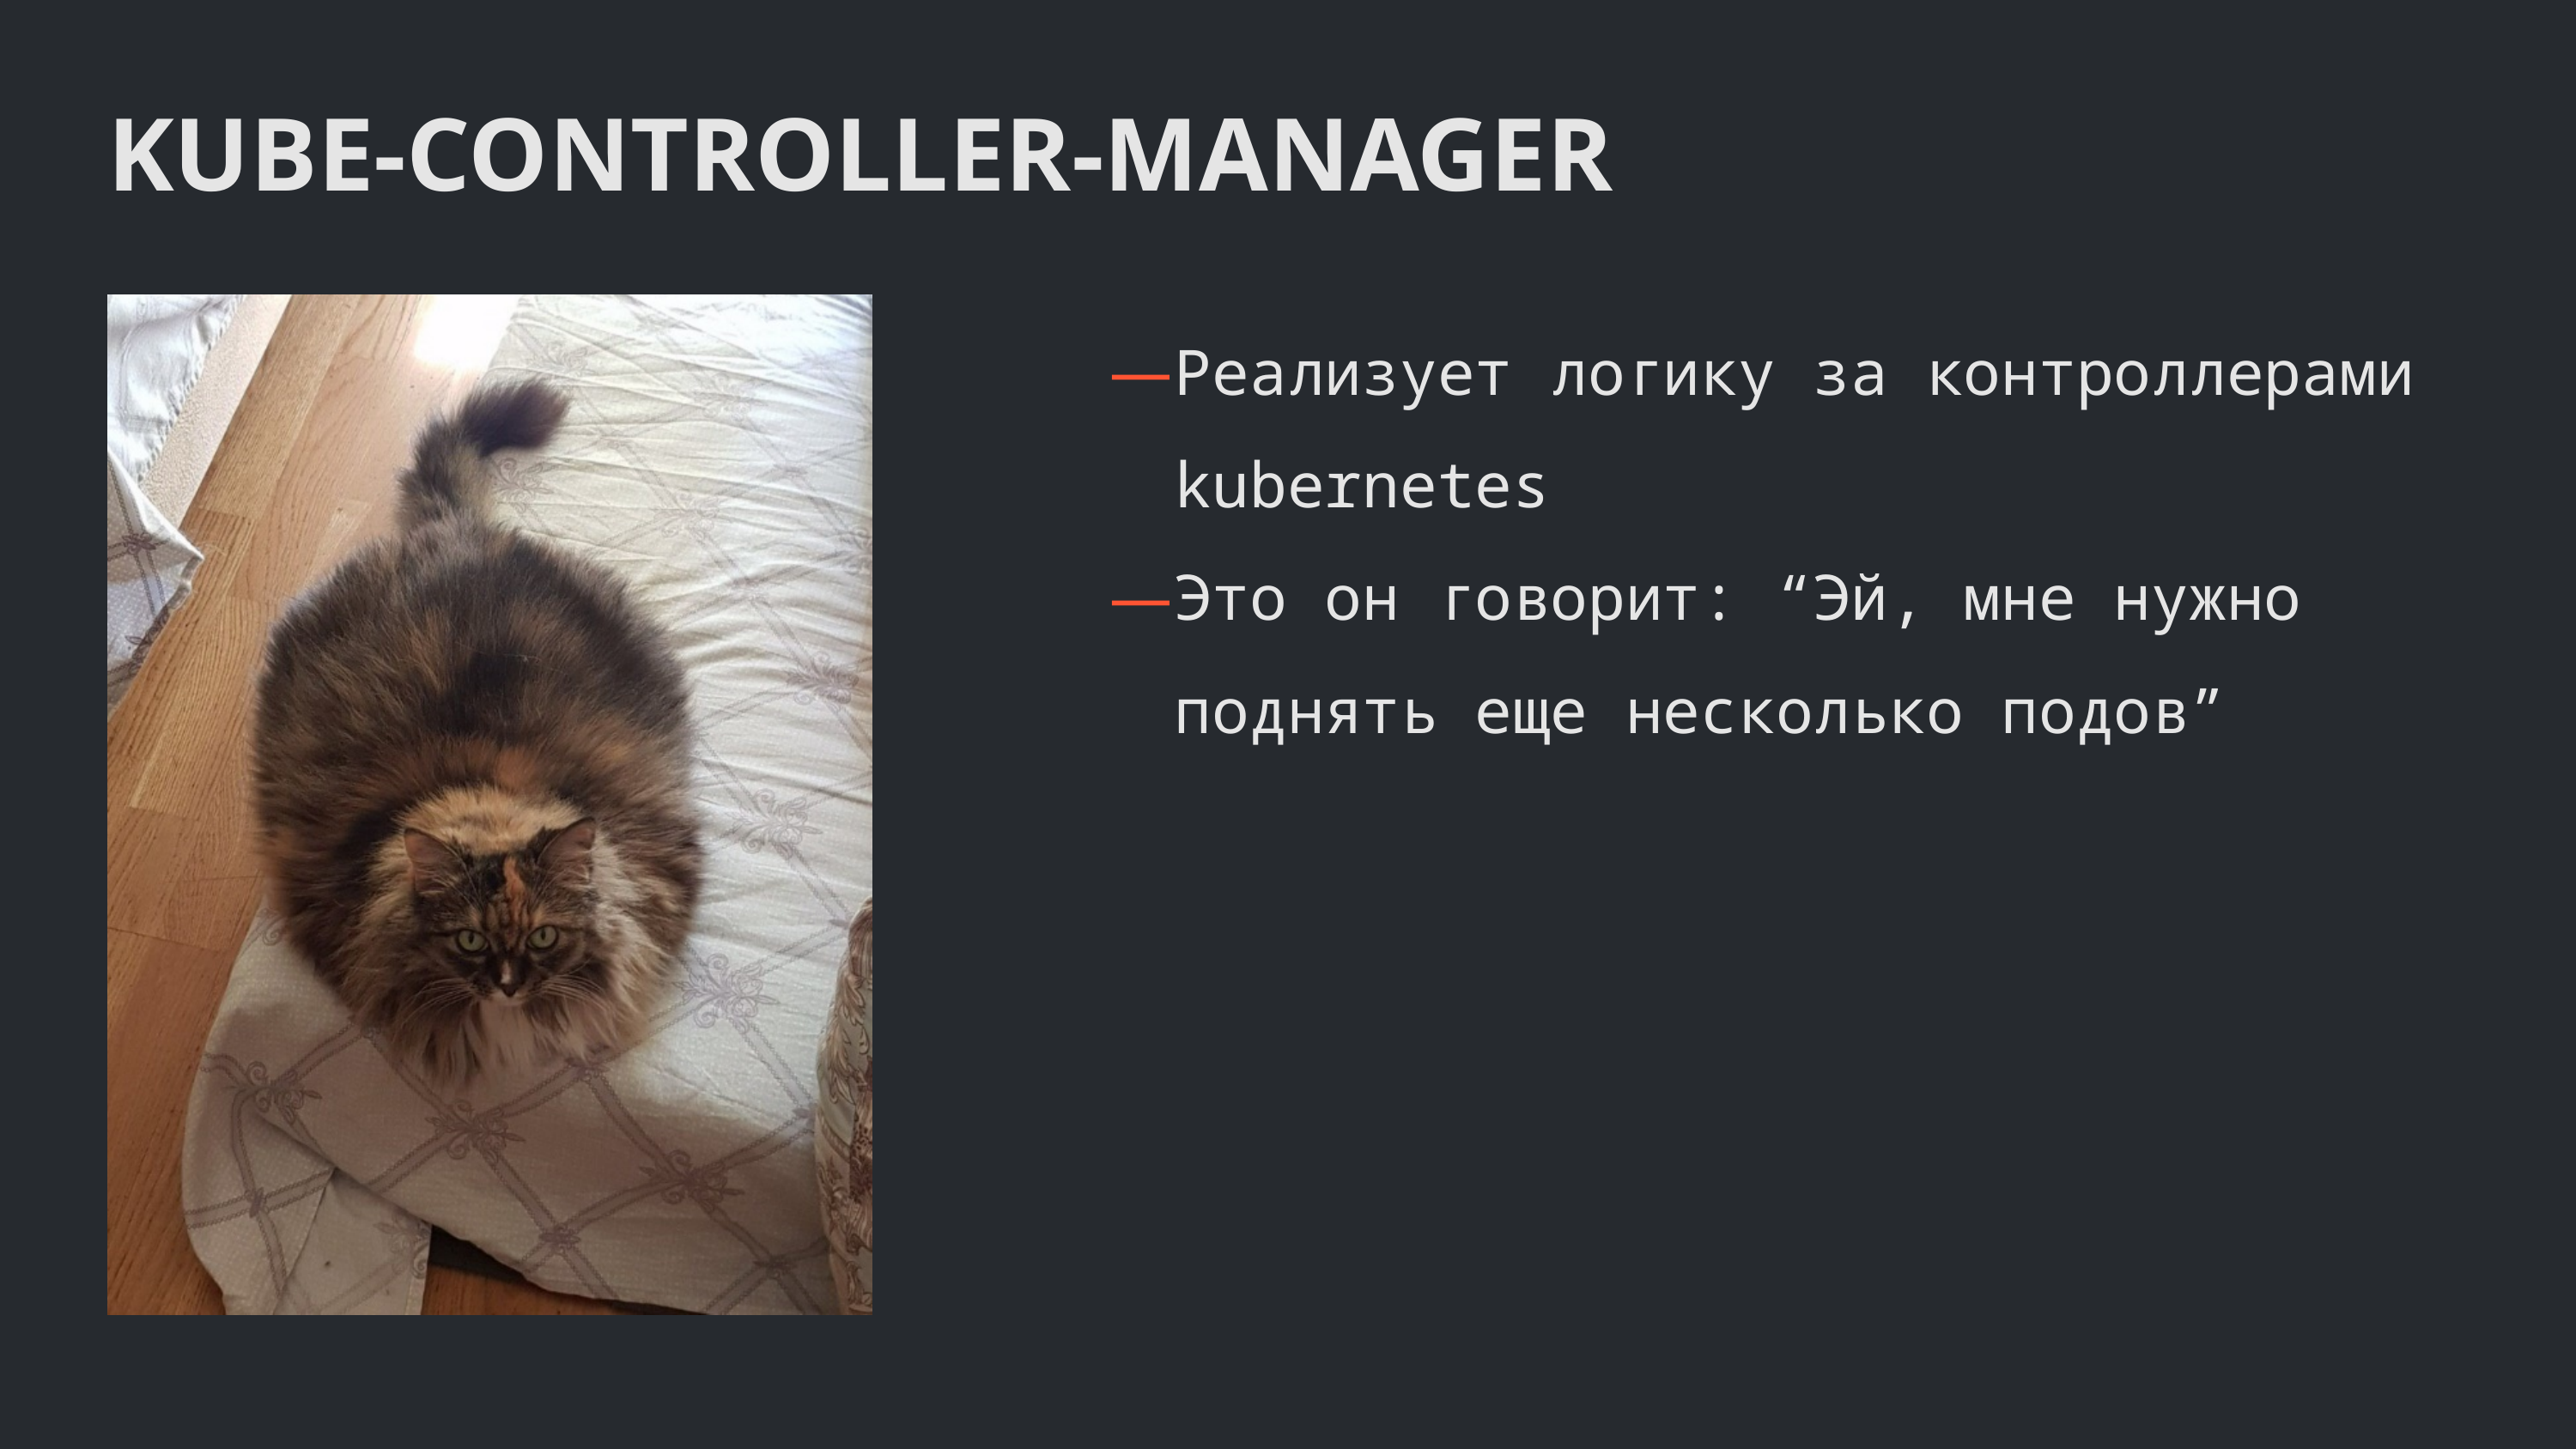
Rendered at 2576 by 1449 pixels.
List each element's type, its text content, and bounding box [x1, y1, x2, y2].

list KUBE-CONTROLLER-MANAGER [107, 110, 2415, 364]
list Реализует логику за контроллерами kubernetes Это он говорит: “Эй, мне нужно поднять еще несколько подов” [1109, 294, 2415, 1315]
picture [107, 294, 872, 1315]
